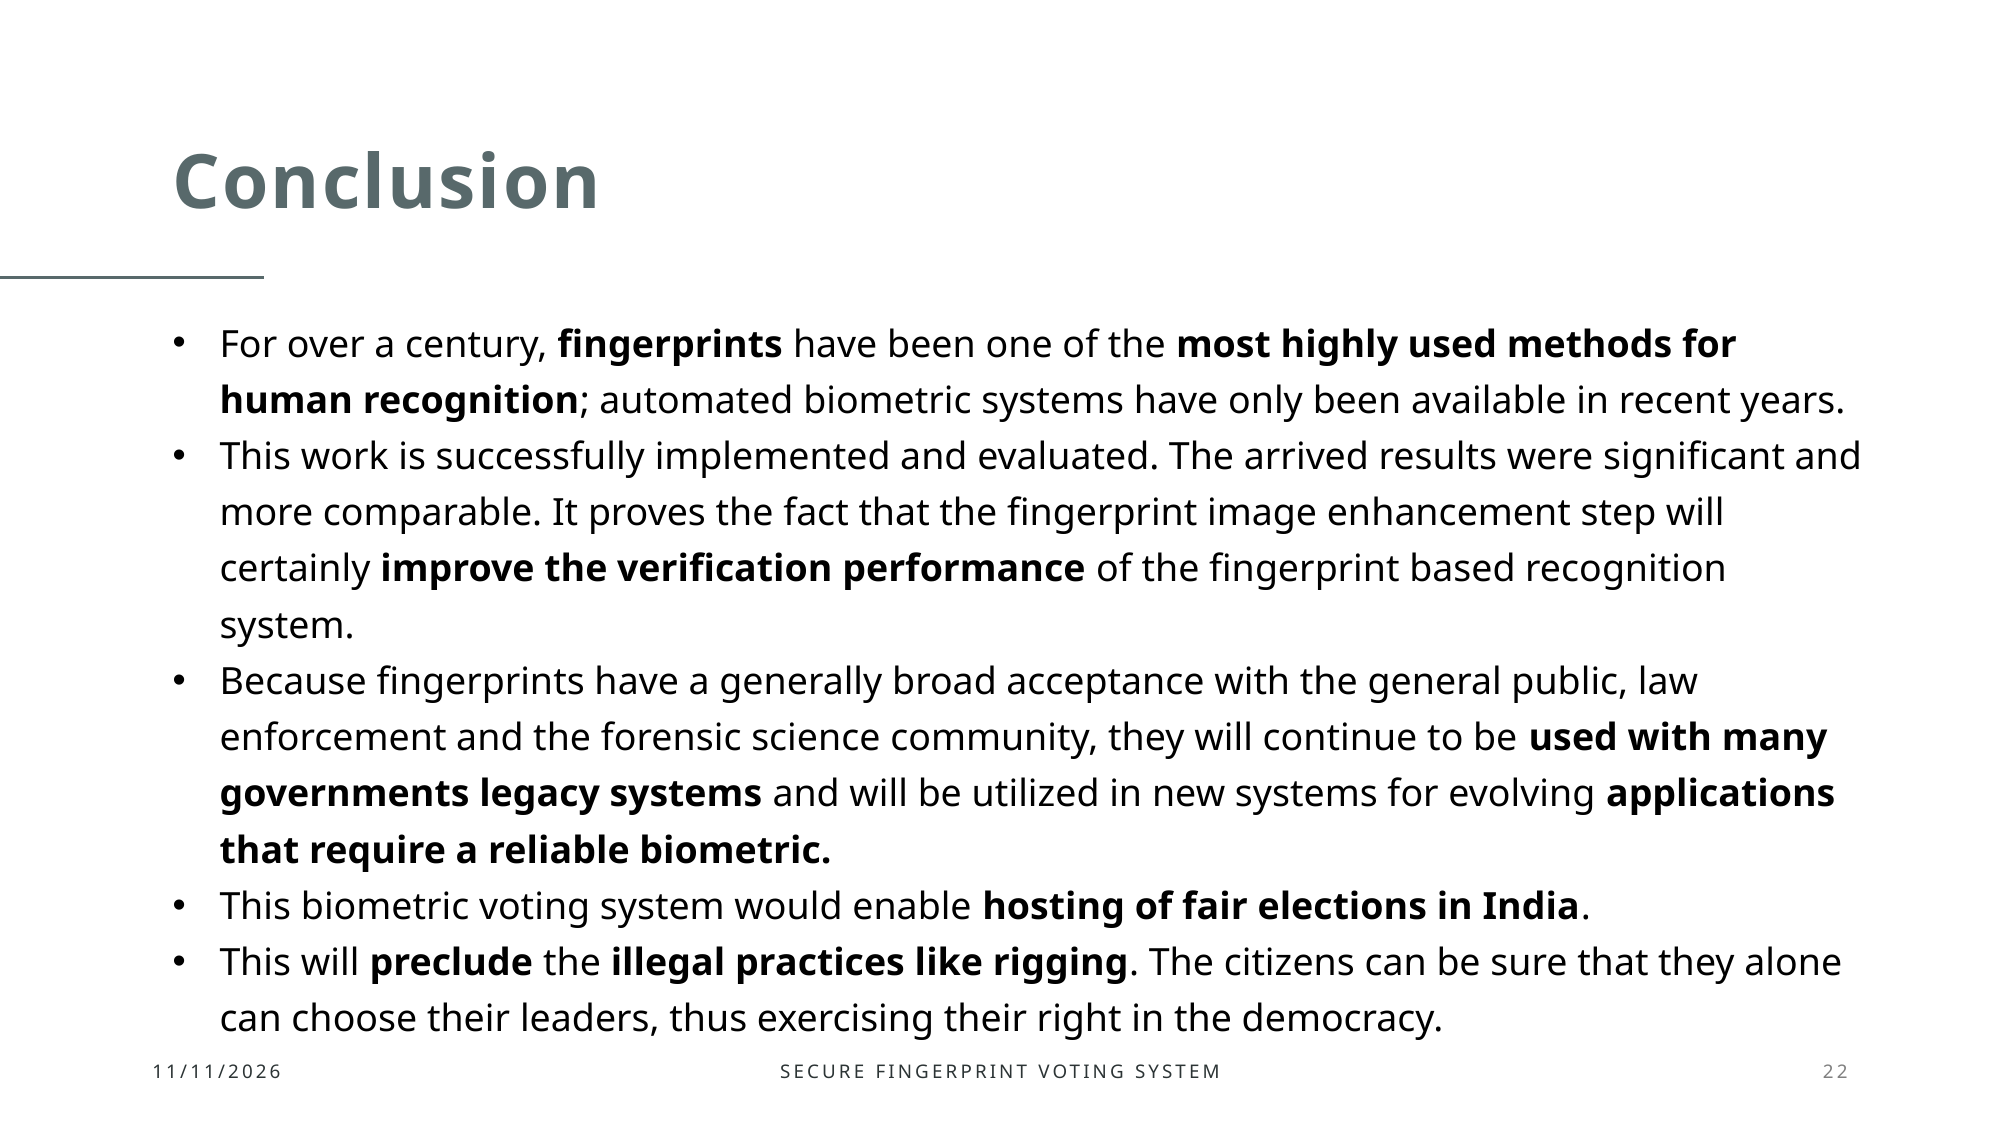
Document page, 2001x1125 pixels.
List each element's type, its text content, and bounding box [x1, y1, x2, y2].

slide_number 22 [1412, 1047, 1863, 1103]
title Conclusion [157, 98, 1527, 260]
text_box For over a century, fingerprints have been one of the most highly used methods for human recognition; automated biometric systems have only been available in recent years. This work is successfully implemented and evaluated. The arrived results were significant and more comparable. It proves the fact that the fingerprint image enhancement step will certainly improve the verification performance of the fingerprint based recognition system. Because fingerprints have a generally broad acceptance with the general public, law enforcement and the forensic science community, they will continue to be used with many governments legacy systems and will be utilized in new systems for evolving applications that require a reliable biometric. This biometric voting system would enable hosting of fair elections in India. This will preclude the illegal practices like rigging. The citizens can be sure that they alone can choose their leaders, thus exercising their right in the democracy. [157, 300, 1886, 1047]
footer Secure Fingerprint Voting System [662, 1047, 1338, 1103]
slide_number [137, 1042, 588, 1103]
